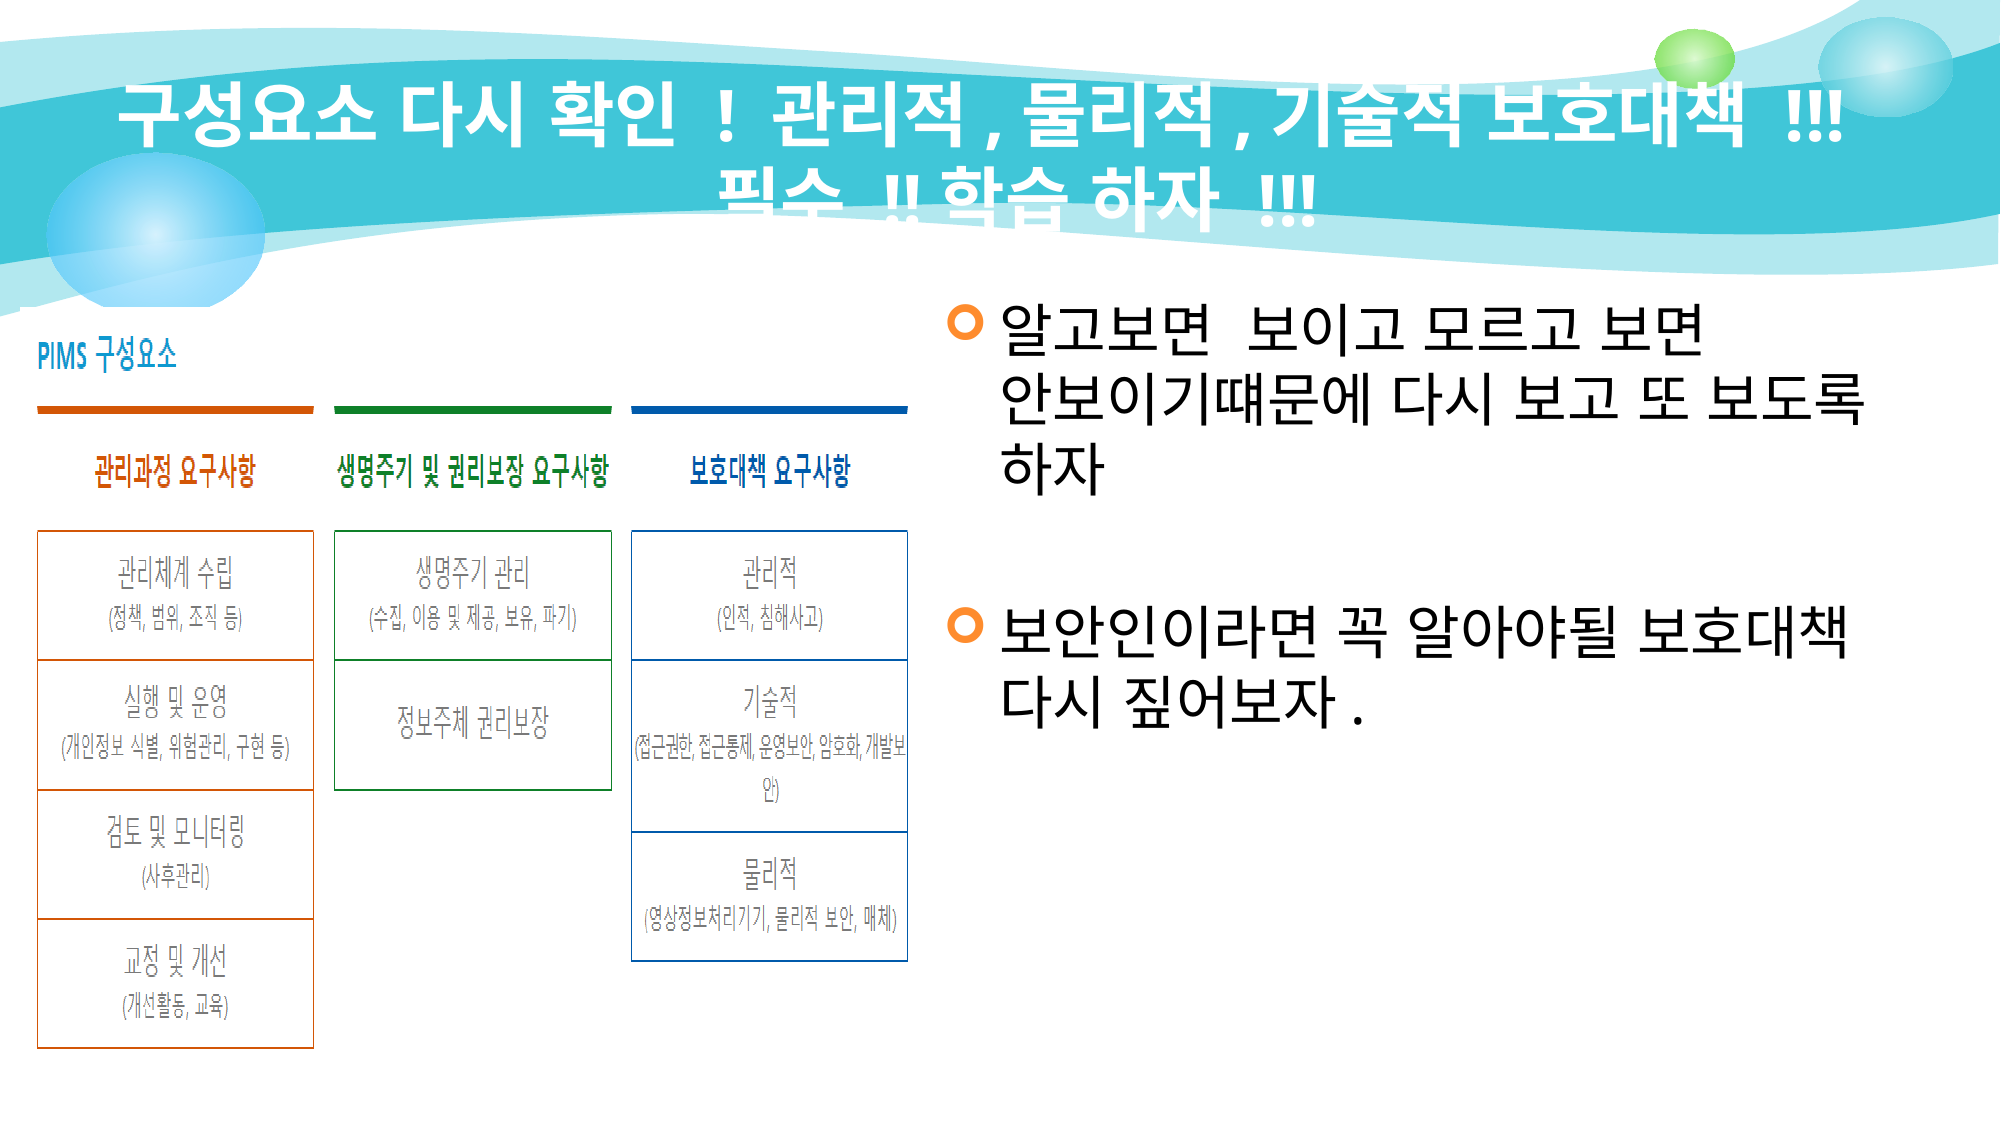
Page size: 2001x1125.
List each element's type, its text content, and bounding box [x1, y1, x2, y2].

list 알고보면 보이고 모르고 보면 안보이기떄문에 다시 보고 또 보도록 하자 보안인이라면 꼭 알아야될 보호대책 다시 짚어보자. [928, 286, 1970, 1094]
title 구성요소 다시 확인 ! 관리적,물리적,기술적 보호대책 !!! 필수 !!학습 하자 !!! [99, 61, 1900, 249]
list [20, 306, 929, 1095]
